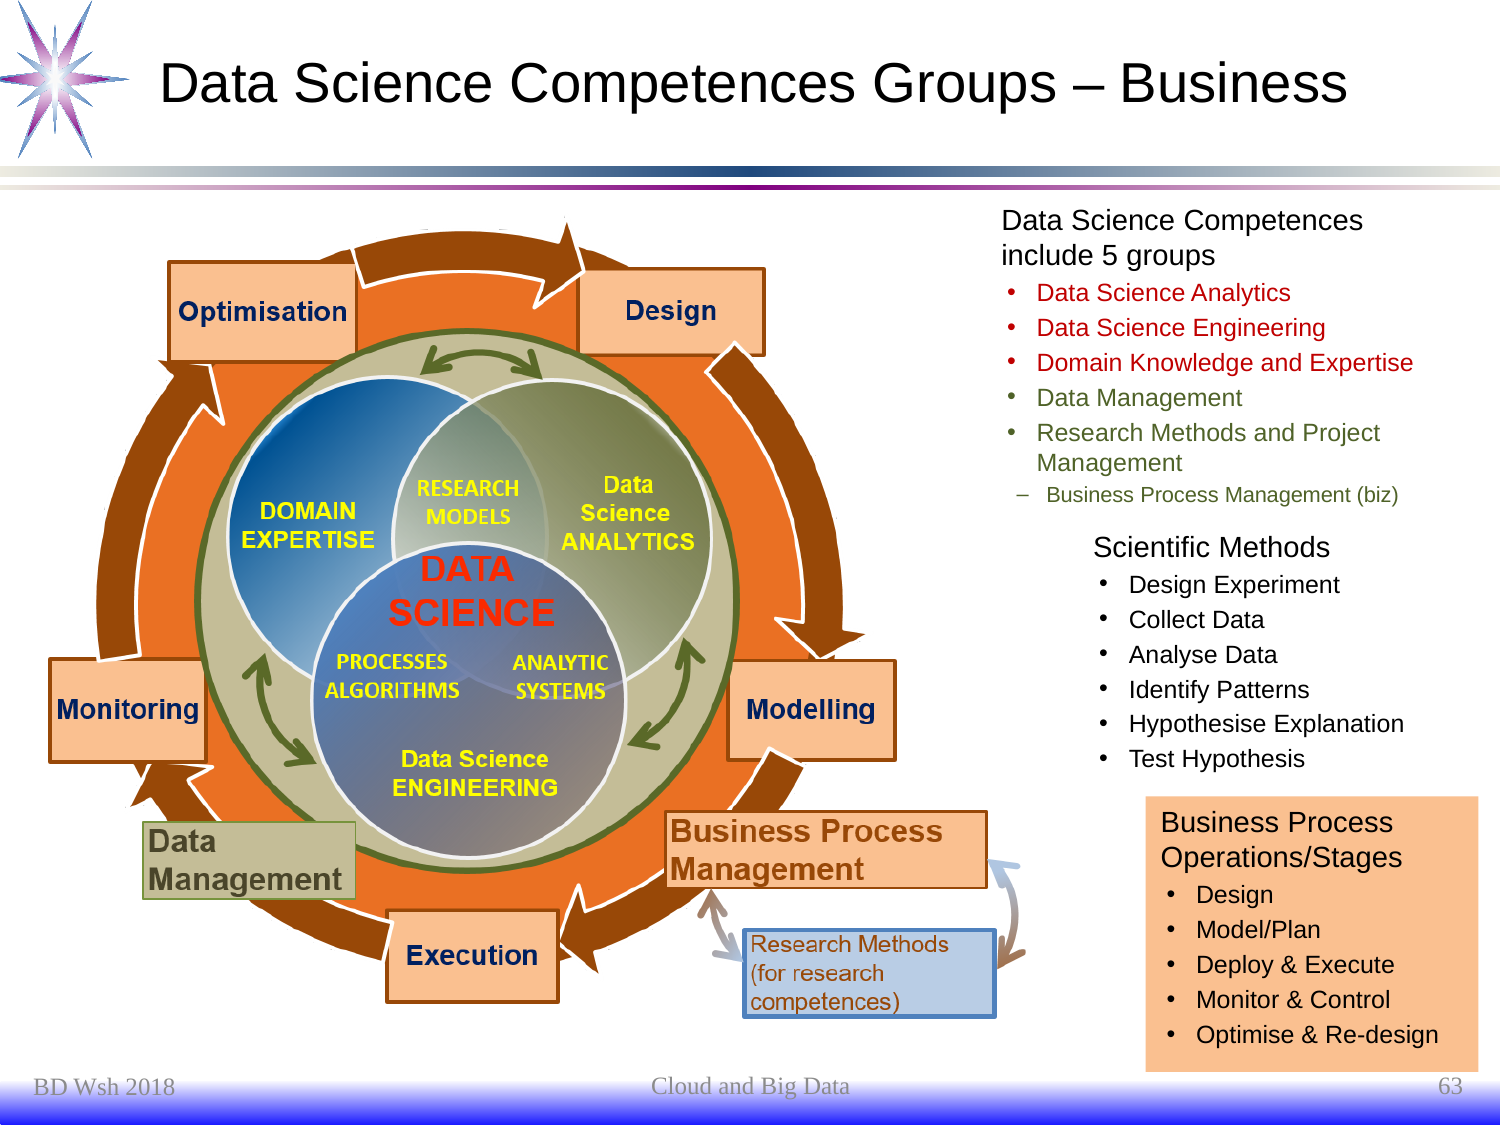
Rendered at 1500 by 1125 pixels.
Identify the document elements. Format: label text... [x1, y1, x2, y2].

text_box Data Science Competences include 5 groups Data Science Analytics Data Science Engineering Domain Knowledge and Expertise Data Management Research Methods and Project Management Business Process Management (biz) [1113, 194, 1476, 528]
slide_number BD Wsh 2018 [18, 1064, 390, 1106]
footer Cloud and Big Data [513, 1063, 989, 1106]
text_box Business Process Operations/Stages Design Model/Plan Deploy & Execute Monitor & Control Optimise & Re-design [1145, 796, 1479, 1072]
slide_number 63 [1128, 1064, 1478, 1106]
picture [0, 167, 1109, 1033]
text_box Scientific Methods Design Experiment Collect Data Analyse Data Identify Patterns Hypothesise Explanation Test Hypothesis [1113, 528, 1436, 797]
title Data Science Competences Groups – Business [147, 24, 1425, 135]
